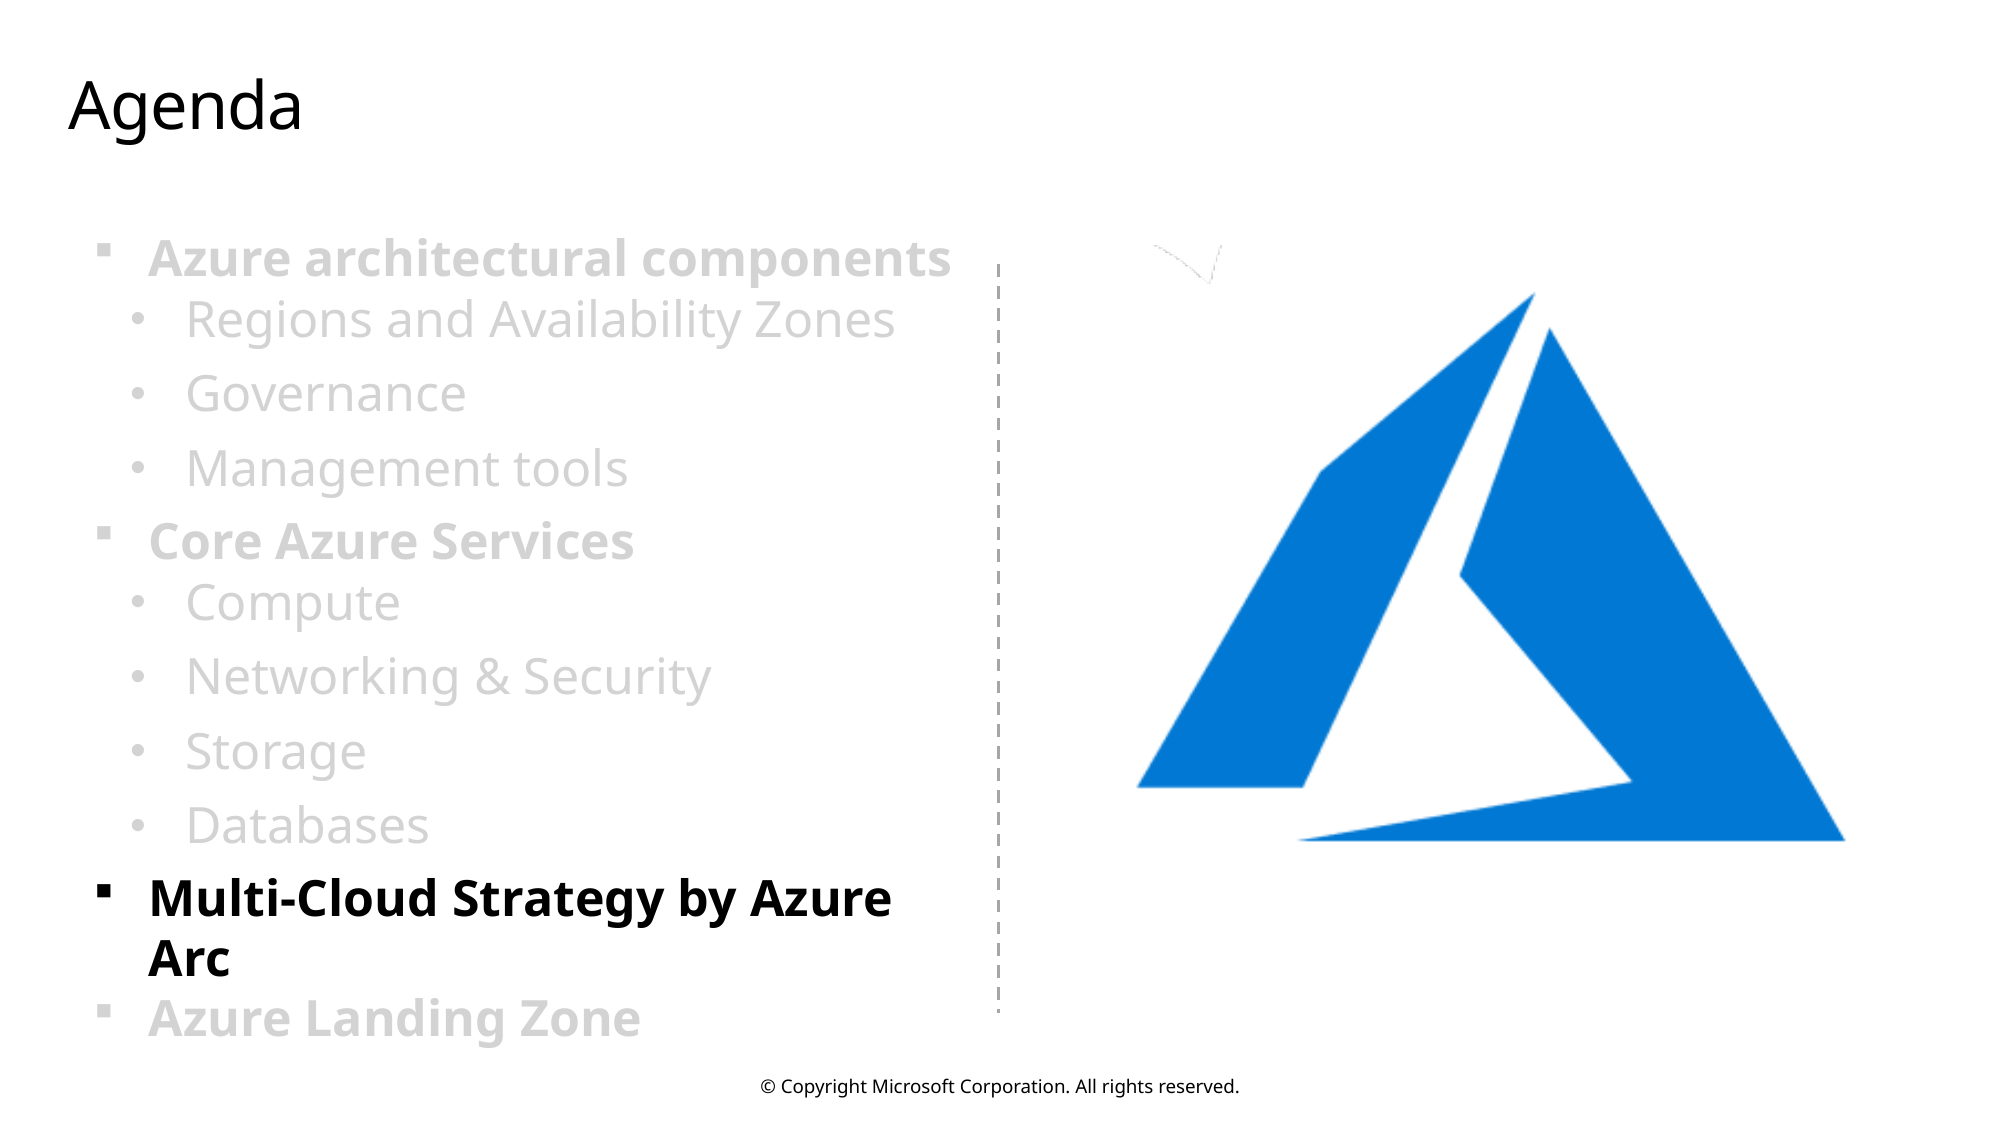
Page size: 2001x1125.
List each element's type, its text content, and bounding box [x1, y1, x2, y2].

picture [1095, 245, 1870, 890]
title Agenda [68, 72, 1930, 184]
text_box Azure architectural components Regions and Availability Zones Governance Management tools Core Azure Services Compute Networking & Security Storage Databases Multi-Cloud Strategy by Azure Arc Azure Landing Zone [93, 226, 979, 1047]
